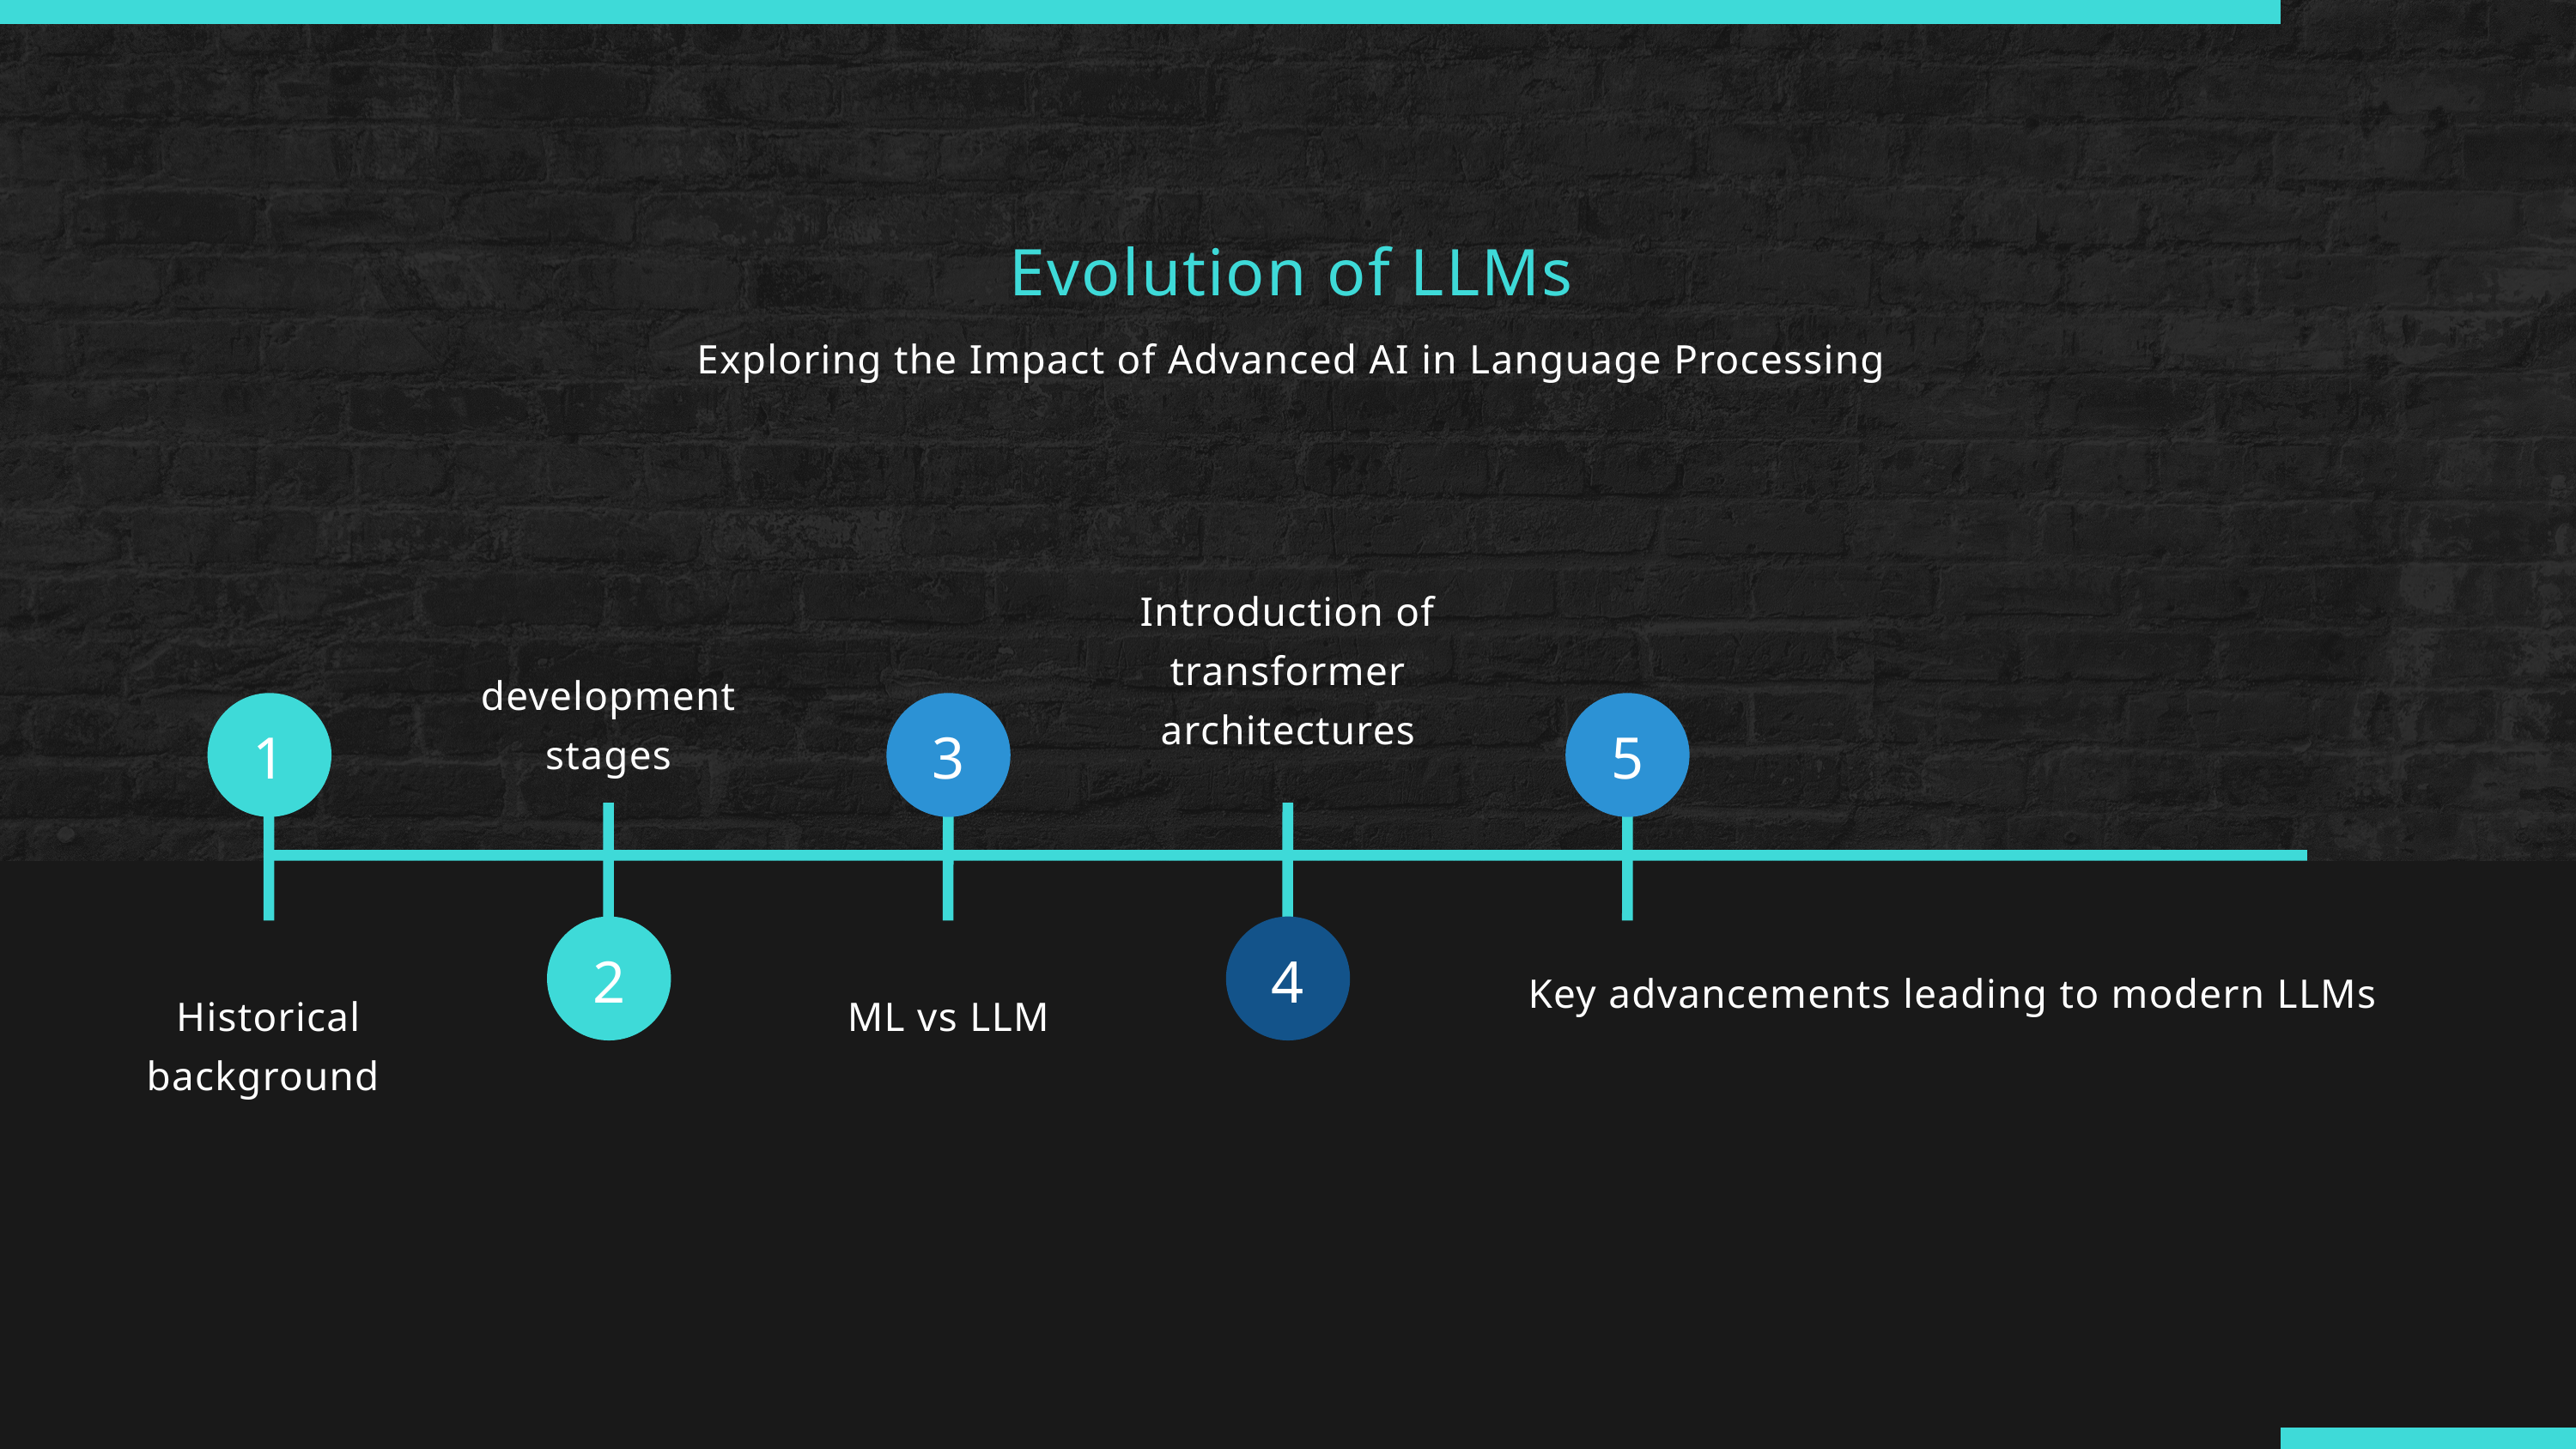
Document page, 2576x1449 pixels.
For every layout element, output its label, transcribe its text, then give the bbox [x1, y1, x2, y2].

text_box Key advancements leading to modern LLMs [1498, 956, 2409, 1016]
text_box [546, 916, 671, 1041]
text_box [0, 0, 2281, 25]
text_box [207, 693, 332, 817]
text_box Introduction of transformer architectures [1099, 575, 1477, 753]
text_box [2280, 1427, 2576, 1449]
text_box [1564, 693, 1690, 817]
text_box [428, 228, 2155, 375]
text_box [1225, 916, 1351, 1041]
text_box development stages [420, 658, 798, 778]
text_box ML vs LLM [759, 980, 1137, 1040]
text_box Historical background [80, 980, 458, 1099]
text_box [886, 693, 1011, 817]
text_box [0, 0, 2576, 861]
